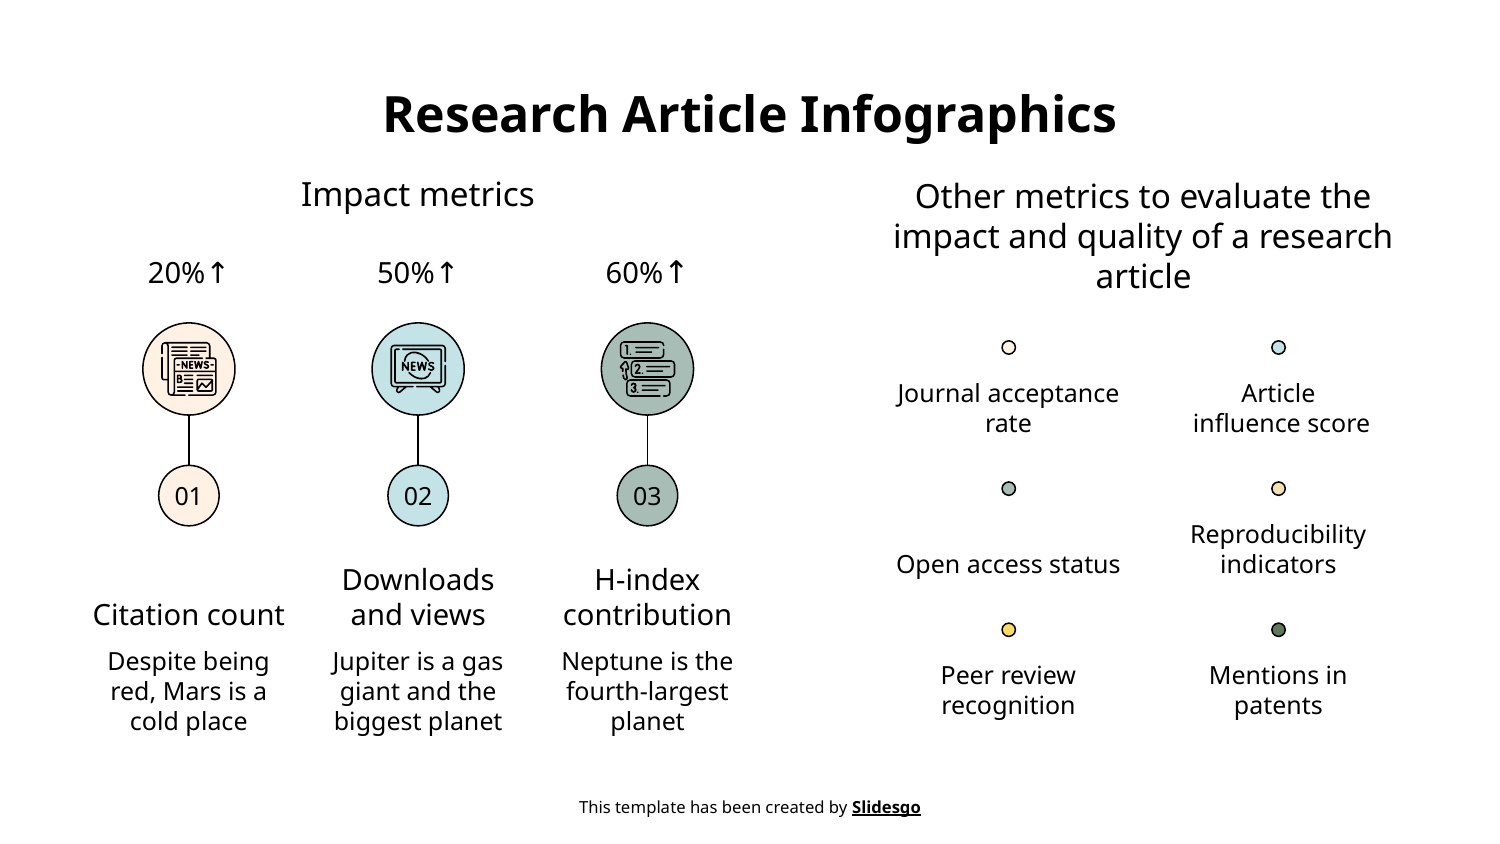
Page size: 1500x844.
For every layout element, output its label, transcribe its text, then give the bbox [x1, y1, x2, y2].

text_box Mentions in patents [1148, 654, 1409, 735]
text_box [1002, 340, 1016, 355]
text_box This template has been created by Slidesgo [503, 794, 996, 822]
title Research Article Infographics [74, 67, 1426, 160]
text_box 20%↑ [74, 244, 303, 305]
text_box Peer review recognition [878, 654, 1139, 735]
text_box [372, 322, 465, 416]
text_box Article influence score [1148, 372, 1409, 453]
text_box Despite being red, Mars is a cold place [74, 630, 303, 743]
text_box [1002, 481, 1016, 496]
text_box Jupiter is a gas giant and the biggest planet [303, 630, 532, 743]
text_box 01 [158, 465, 220, 526]
text_box [601, 322, 694, 416]
text_box Impact metrics [142, 167, 694, 229]
text_box Open access status [878, 513, 1139, 594]
text_box [1002, 623, 1016, 637]
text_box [619, 340, 676, 397]
text_box [1271, 481, 1286, 496]
text_box 02 [387, 465, 449, 526]
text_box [390, 344, 447, 394]
text_box Journal acceptance rate [878, 372, 1139, 453]
text_box Downloads and views [303, 554, 532, 630]
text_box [160, 341, 217, 397]
text_box [142, 322, 235, 416]
text_box [1271, 340, 1286, 355]
text_box [1271, 623, 1286, 637]
text_box H-index contribution [532, 554, 763, 630]
text_box 03 [617, 465, 678, 526]
text_box Other metrics to evaluate the impact and quality of a research article [868, 169, 1419, 311]
text_box 50%↑ [303, 244, 532, 305]
text_box Citation count [74, 554, 303, 630]
text_box Reproducibility indicators [1148, 513, 1409, 594]
text_box 60%↑ [532, 244, 763, 305]
text_box Neptune is the fourth-largest planet [532, 630, 763, 743]
